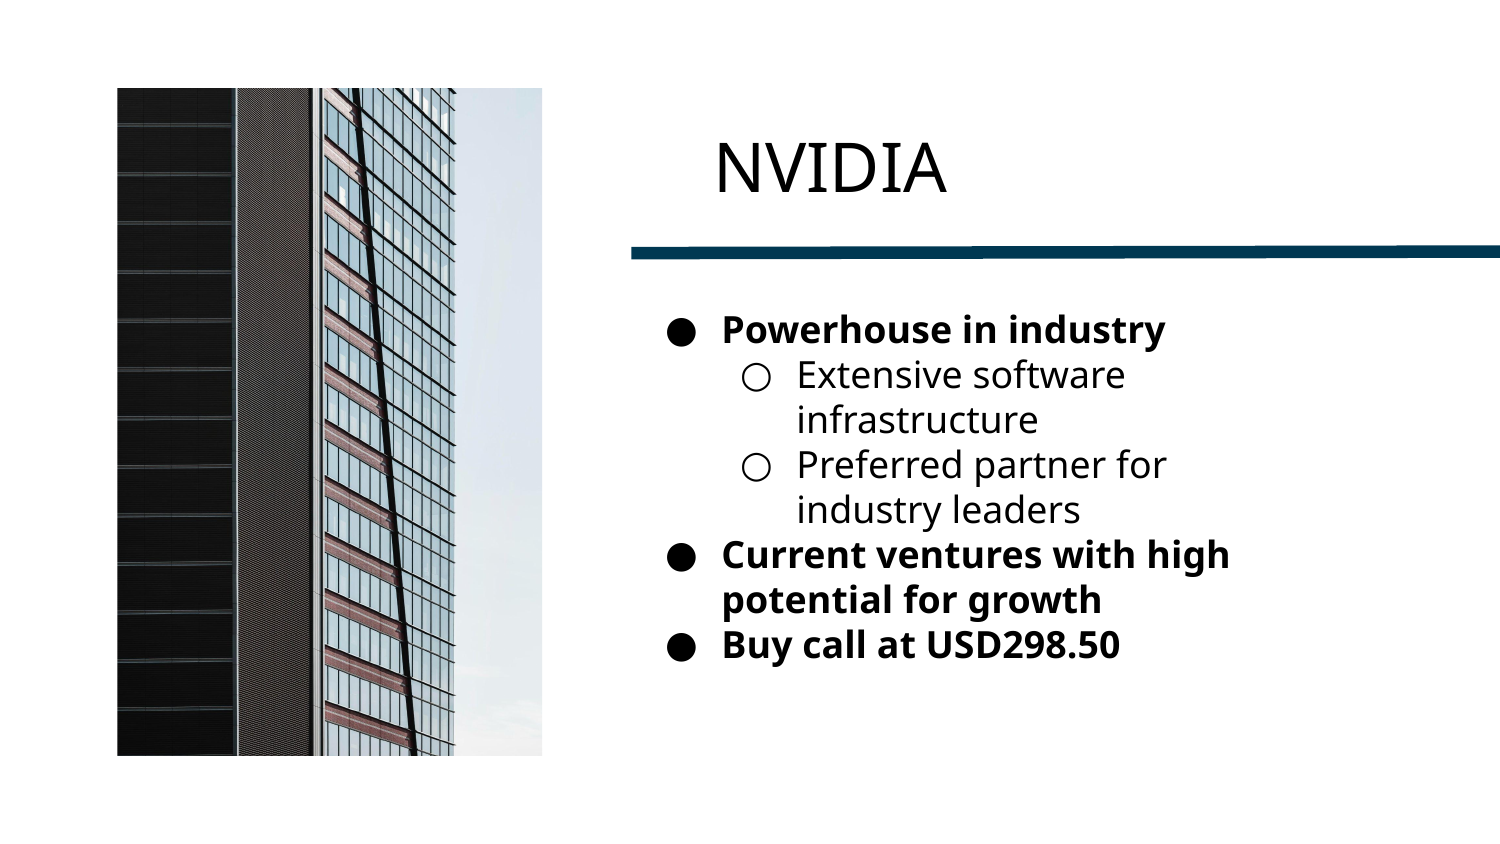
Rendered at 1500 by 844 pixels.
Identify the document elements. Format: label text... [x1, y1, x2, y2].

title NVIDIA [698, 108, 1313, 246]
title Powerhouse in industry Extensive software infrastructure Preferred partner for industry leaders Current ventures with high potential for growth Buy call at USD298.50 [631, 290, 1333, 436]
picture [117, 87, 543, 756]
